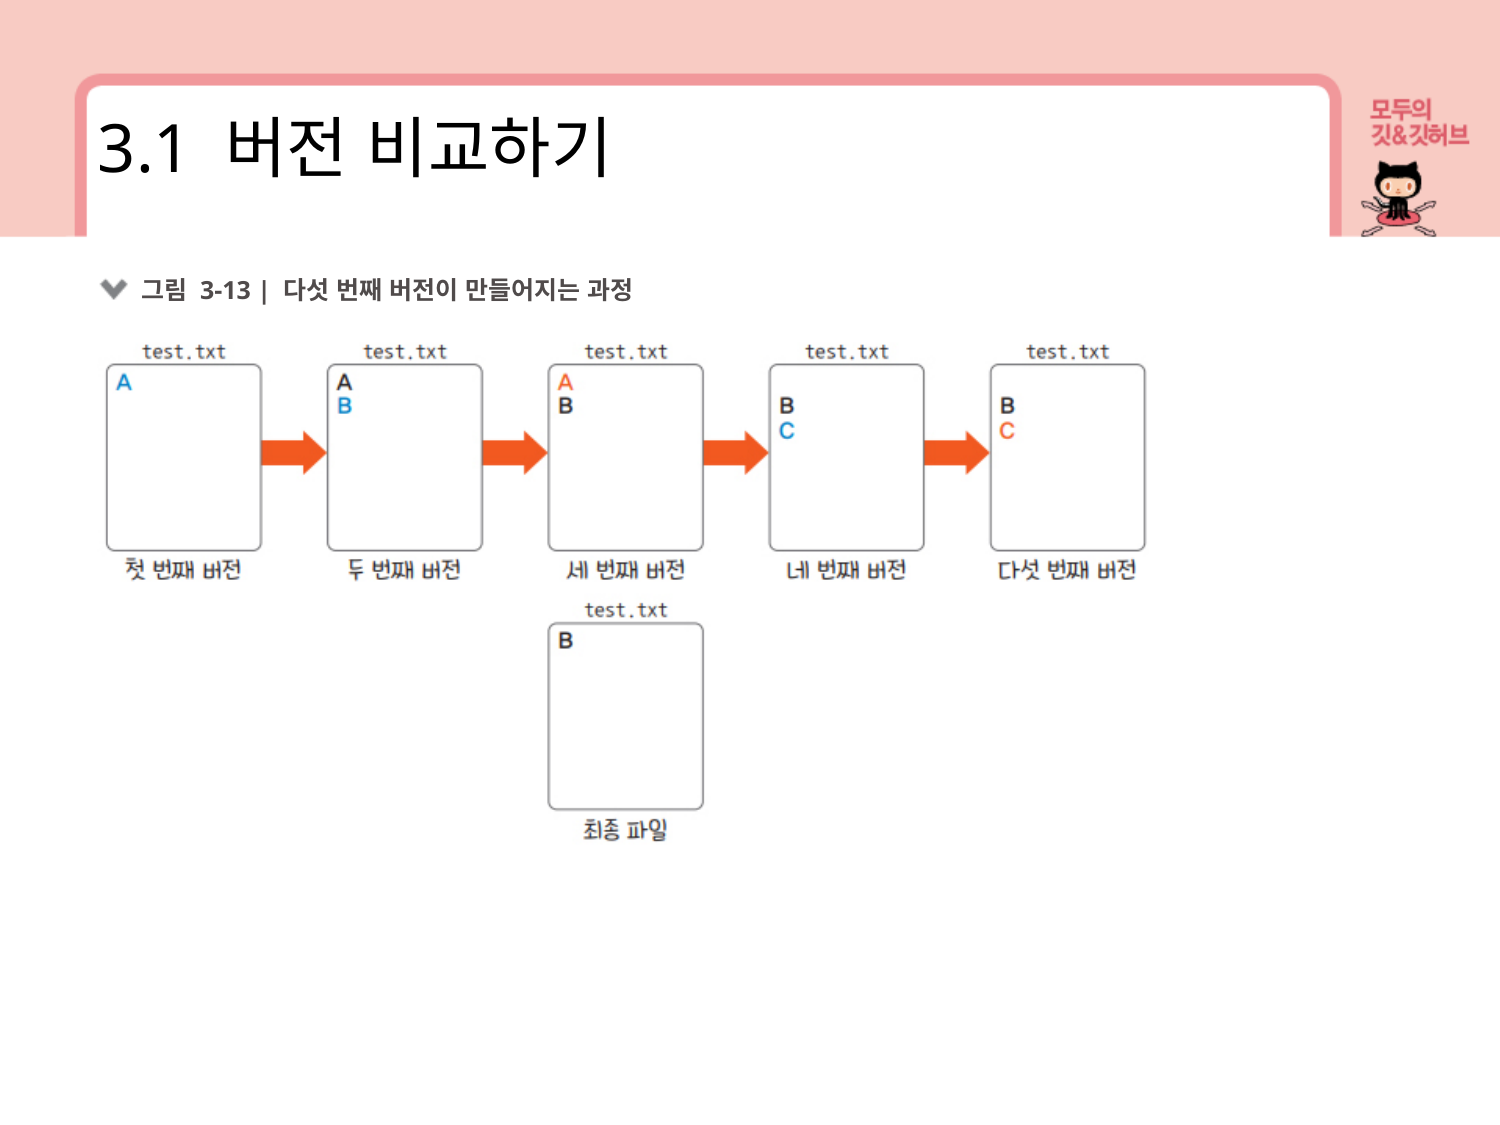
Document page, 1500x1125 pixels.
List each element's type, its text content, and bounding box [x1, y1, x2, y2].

text_box 3.1 버전 비교하기 [82, 61, 1413, 193]
picture [0, 0, 1500, 1125]
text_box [97, 264, 1374, 311]
